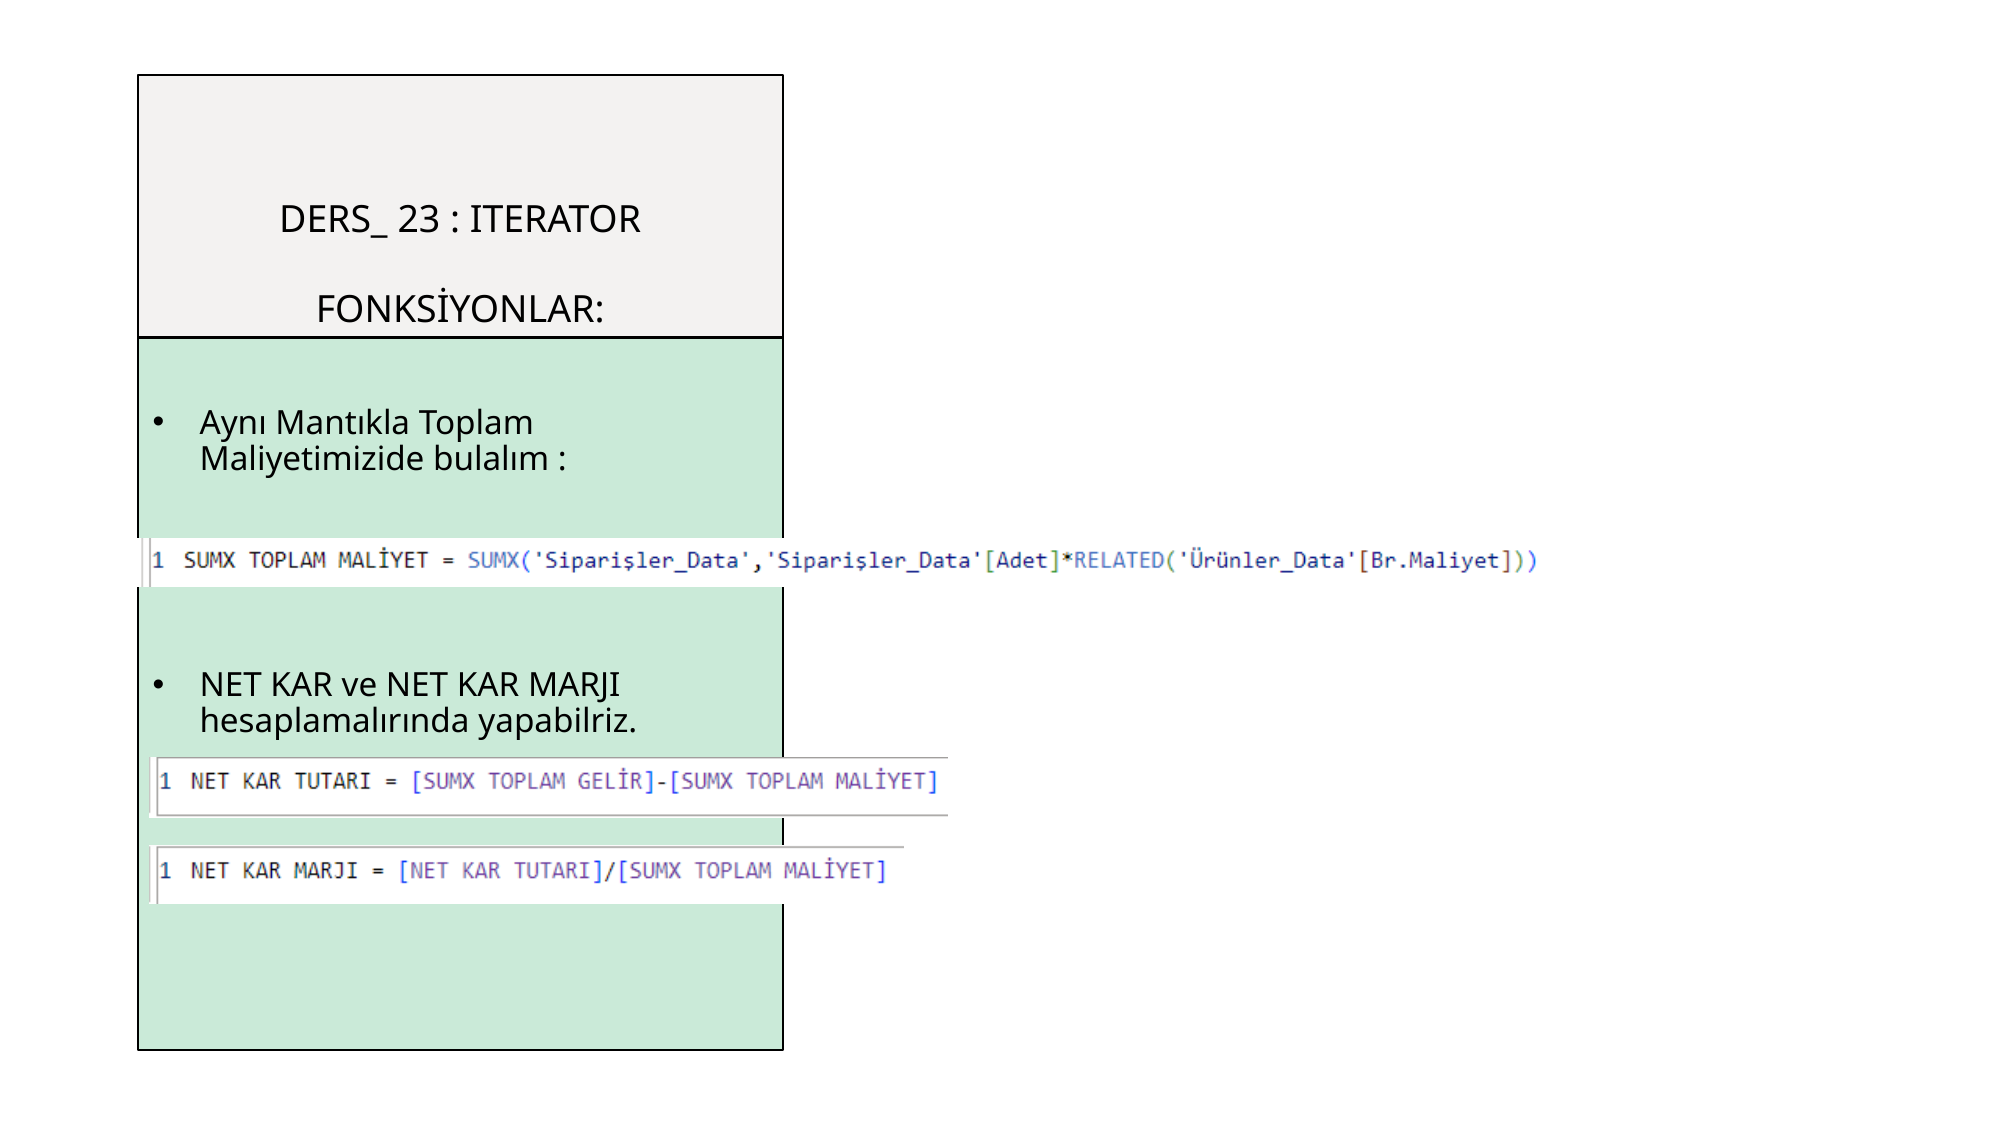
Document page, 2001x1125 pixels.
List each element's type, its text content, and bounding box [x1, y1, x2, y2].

list Aynı Mantıkla Toplam Maliyetimizide bulalım : NET KAR ve NET KAR MARJI hesaplamalırında yapabilriz. [137, 337, 783, 537]
picture [137, 537, 1595, 588]
title DERS_ 23 : ITERATOR FONKSİYONLAR: [137, 75, 783, 337]
list Aynı Mantıkla Toplam Maliyetimizide bulalım : NET KAR ve NET KAR MARJI hesaplamalırında yapabilriz. [137, 588, 783, 1050]
picture [148, 757, 949, 818]
picture [148, 844, 905, 904]
